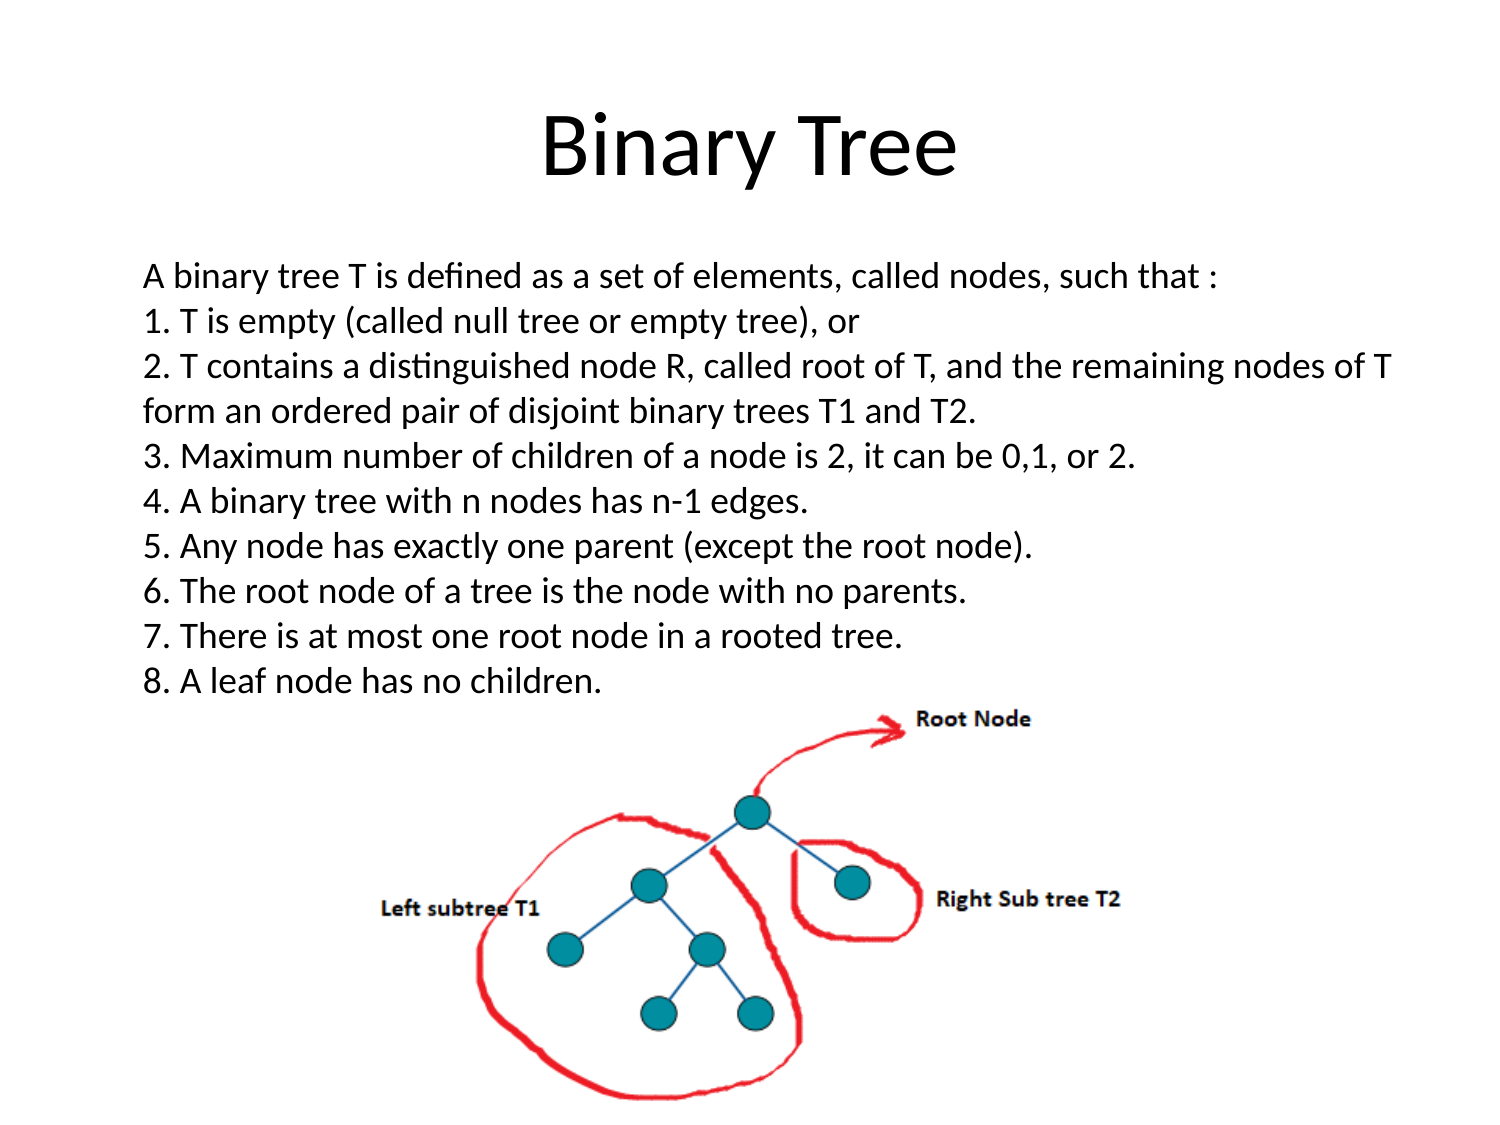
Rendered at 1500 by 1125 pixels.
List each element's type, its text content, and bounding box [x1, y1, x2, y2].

title Binary Tree [75, 45, 1425, 233]
text_box A binary tree T is defined as a set of elements, called nodes, such that : 1. T is empty (called null tree or empty tree), or 2. T contains a distinguished node R, called root of T, and the remaining nodes of T form an ordered pair of disjoint binary trees T1 and T2. 3. Maximum number of children of a node is 2, it can be 0,1, or 2. 4. A binary tree with n nodes has n-1 edges. 5. Any node has exactly one parent (except the root node). 6. The root node of a tree is the node with no parents. 7. There is at most one root node in a rooted tree. 8. A leaf node has no children. [128, 243, 1418, 889]
picture [376, 700, 1124, 1112]
